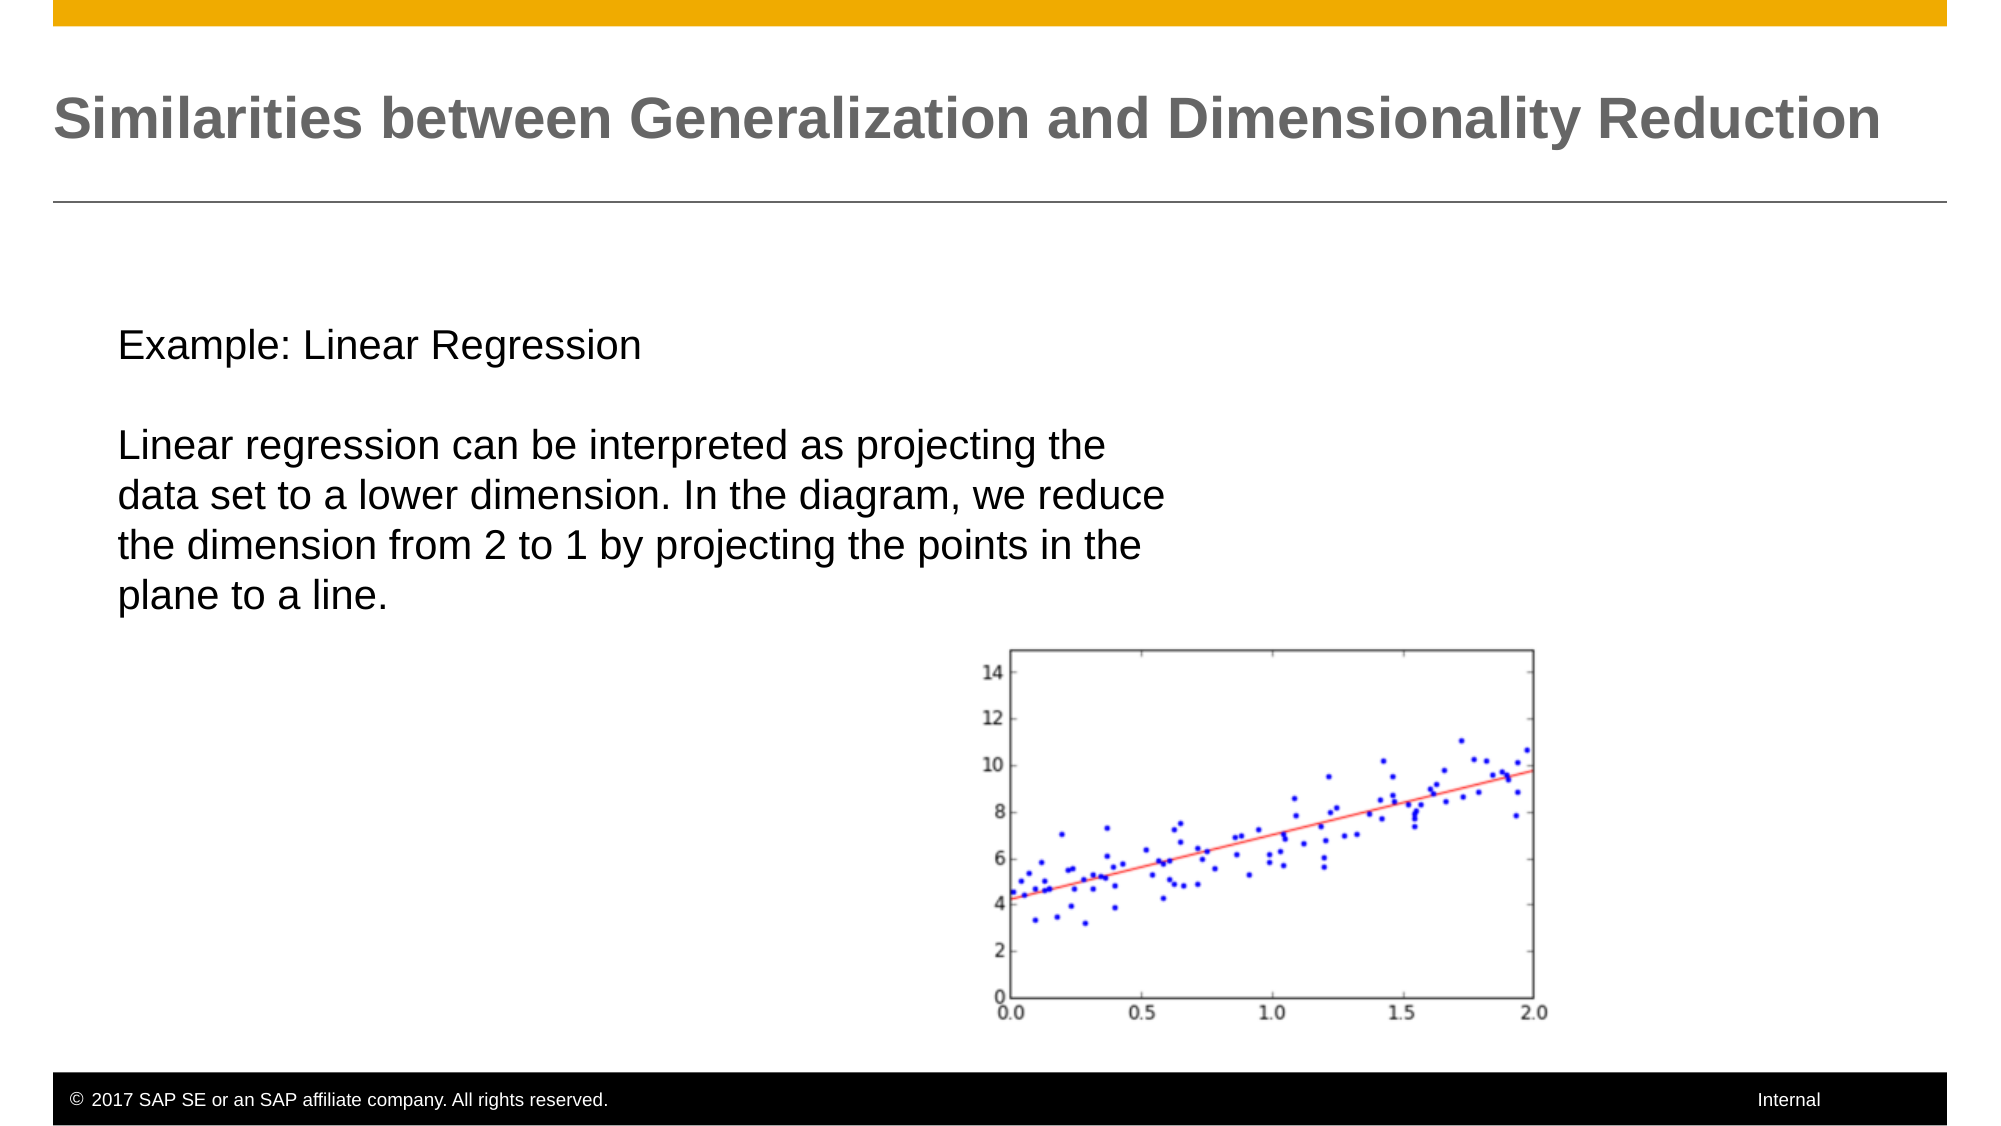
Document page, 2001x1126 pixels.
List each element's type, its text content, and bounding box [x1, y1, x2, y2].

list Example: Linear Regression Linear regression can be interpreted as projecting the data set to a lower dimension. In the diagram, we reduce the dimension from 2 to 1 by projecting the points in the plane to a line. [117, 317, 1172, 836]
title Similarities between Generalization and Dimensionality Reduction [53, 53, 1947, 178]
picture [969, 637, 1563, 1035]
